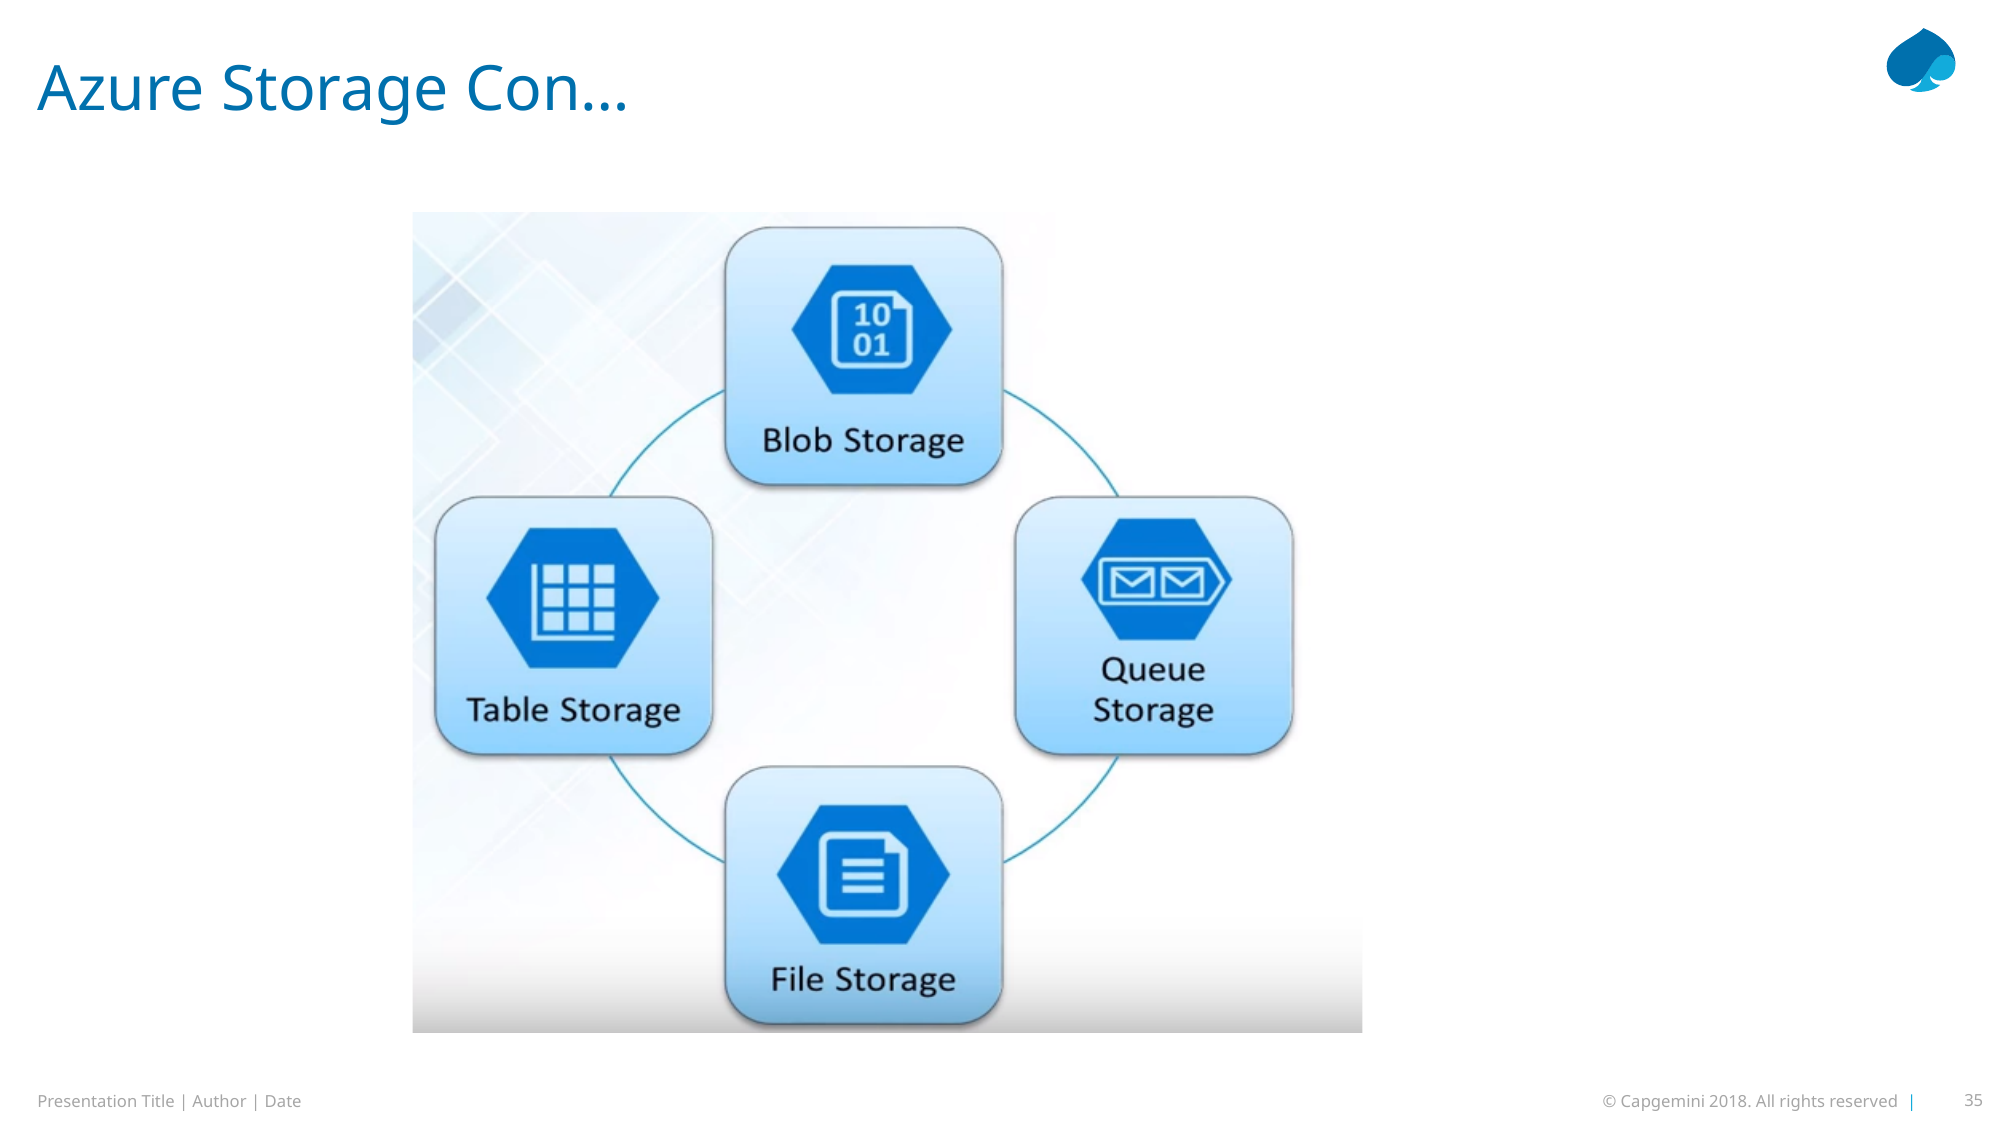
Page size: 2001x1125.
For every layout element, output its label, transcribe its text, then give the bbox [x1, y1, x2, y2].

picture [412, 212, 1363, 1033]
title Azure Storage Con… [37, 0, 1863, 182]
